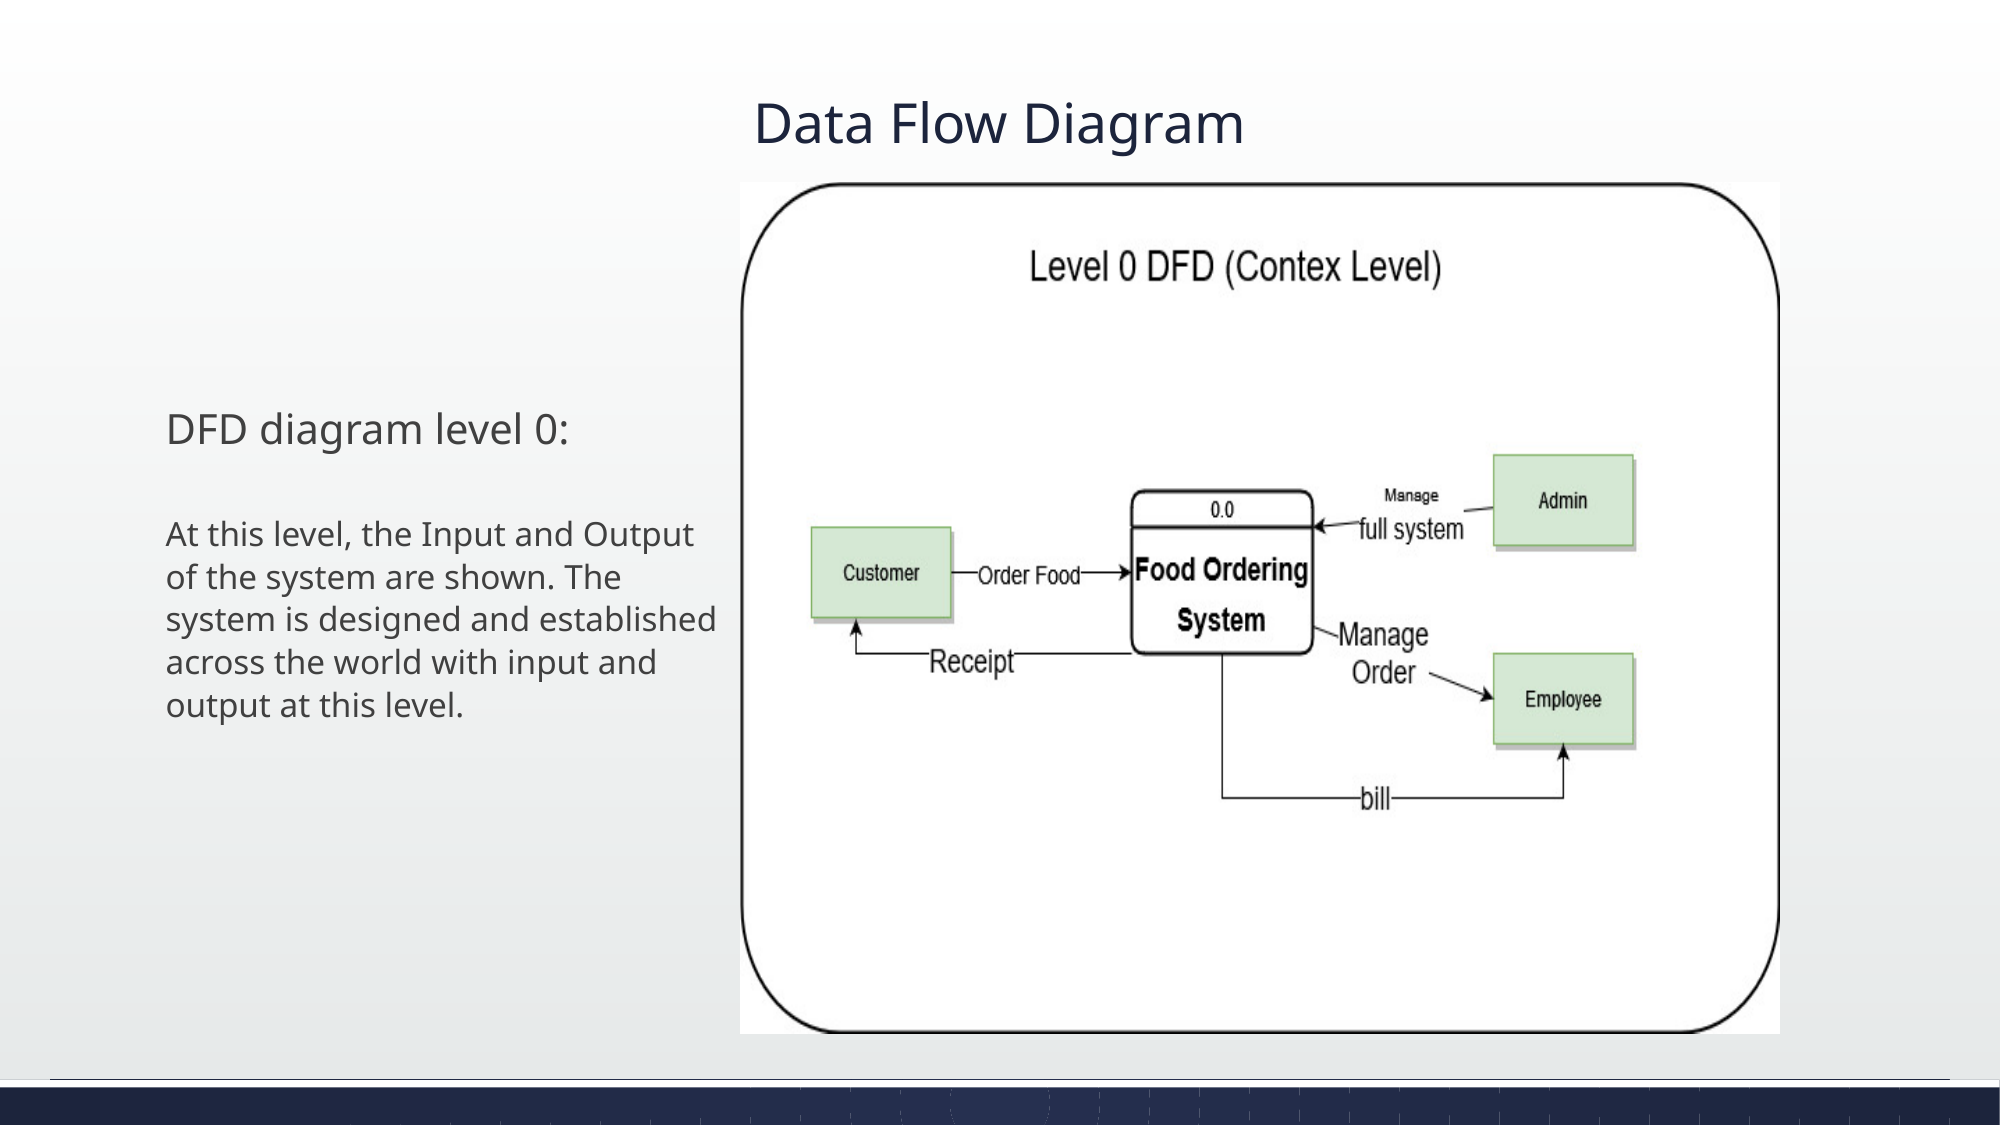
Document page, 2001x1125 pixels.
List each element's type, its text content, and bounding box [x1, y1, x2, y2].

picture [740, 182, 1780, 1035]
text_box DFD diagram level 0: At this level, the Input and Output of the system are shown. The system is designed and established across the world with input and output at this level. [150, 391, 739, 732]
title Data Flow Diagram [219, 76, 1780, 163]
